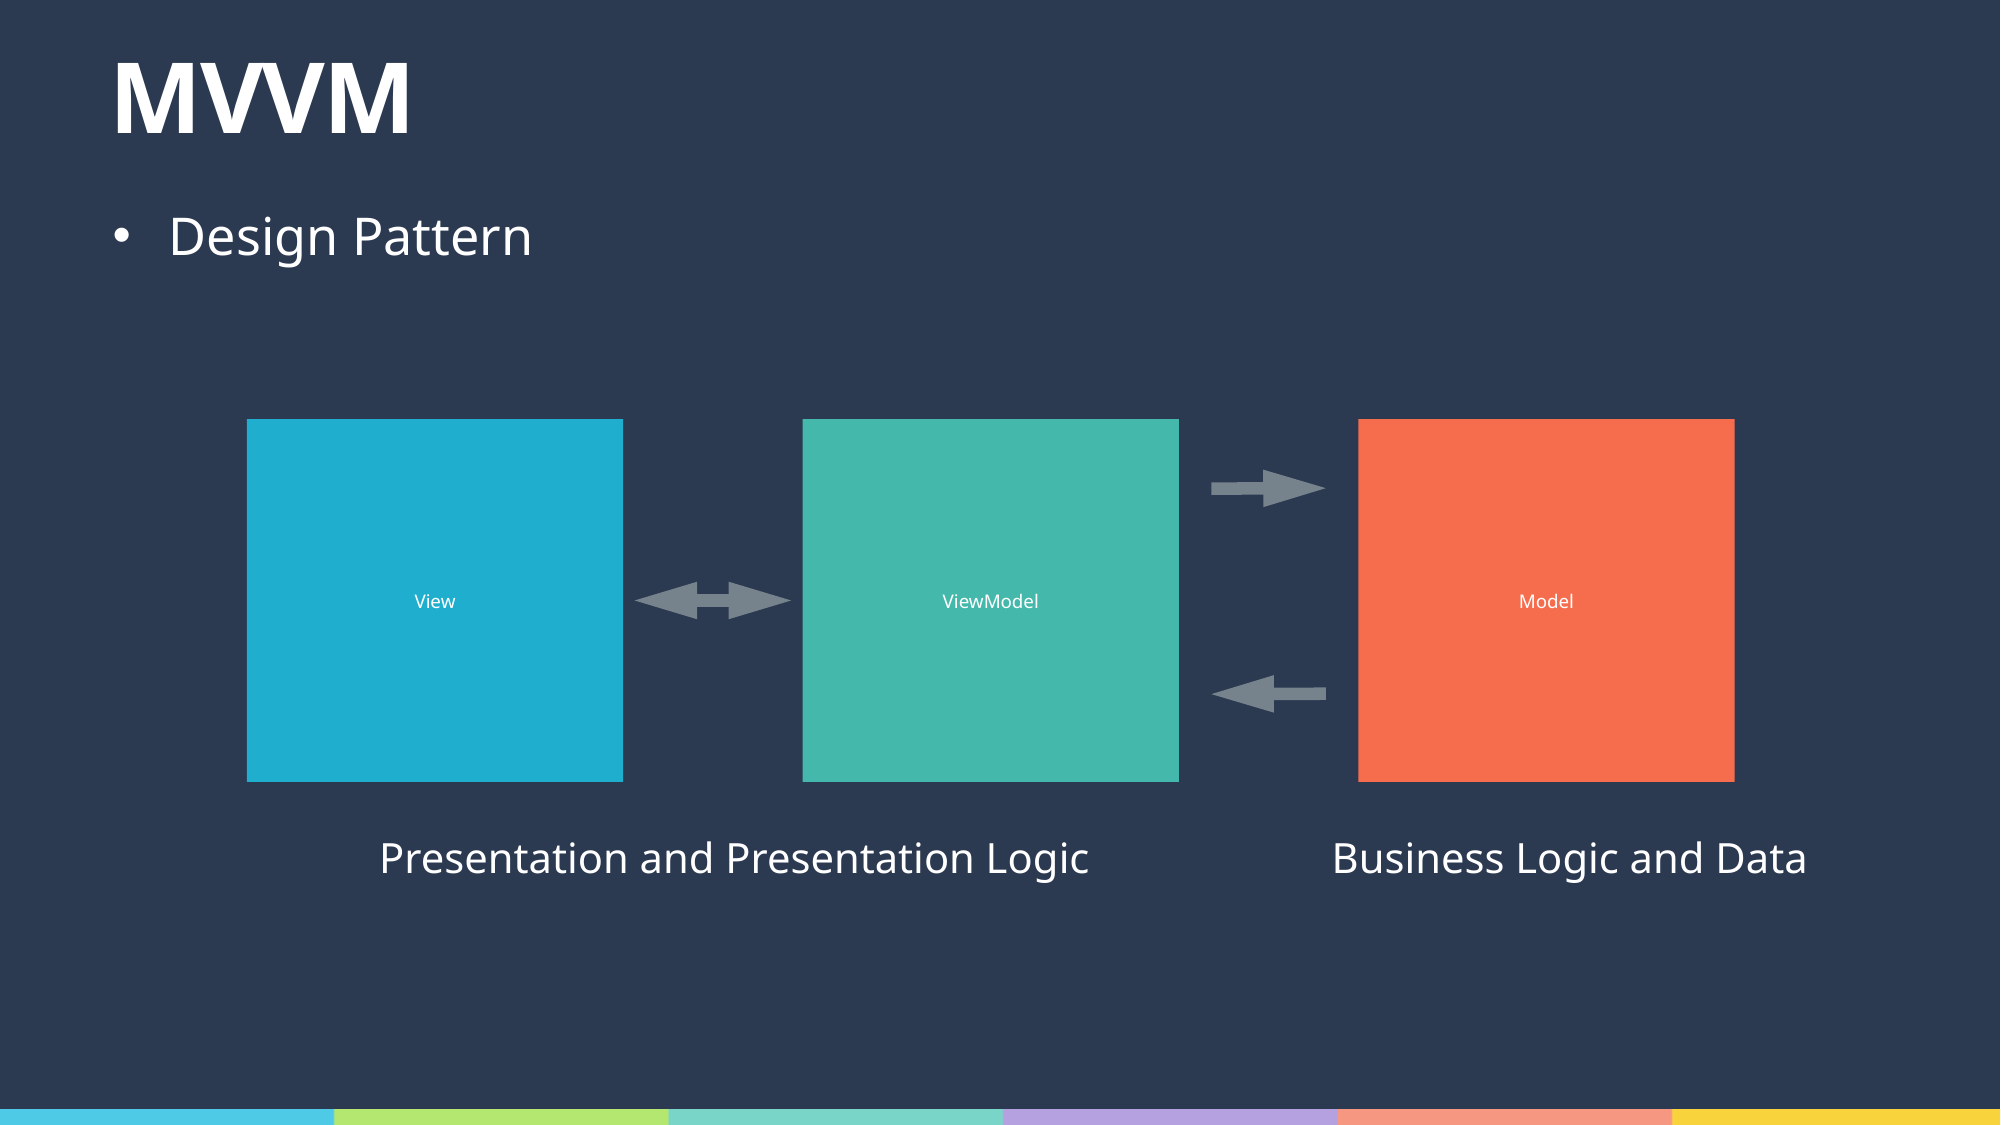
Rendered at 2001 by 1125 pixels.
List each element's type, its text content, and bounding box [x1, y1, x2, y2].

text_box Business Logic and Data [1316, 824, 1823, 890]
text_box View [246, 418, 624, 783]
text_box Presentation and Presentation Logic [364, 824, 1105, 890]
text_box ViewModel [802, 418, 1180, 783]
text_box Model [1357, 418, 1736, 783]
title MVVM [108, 7, 1956, 197]
text_box Design Pattern [97, 195, 549, 273]
